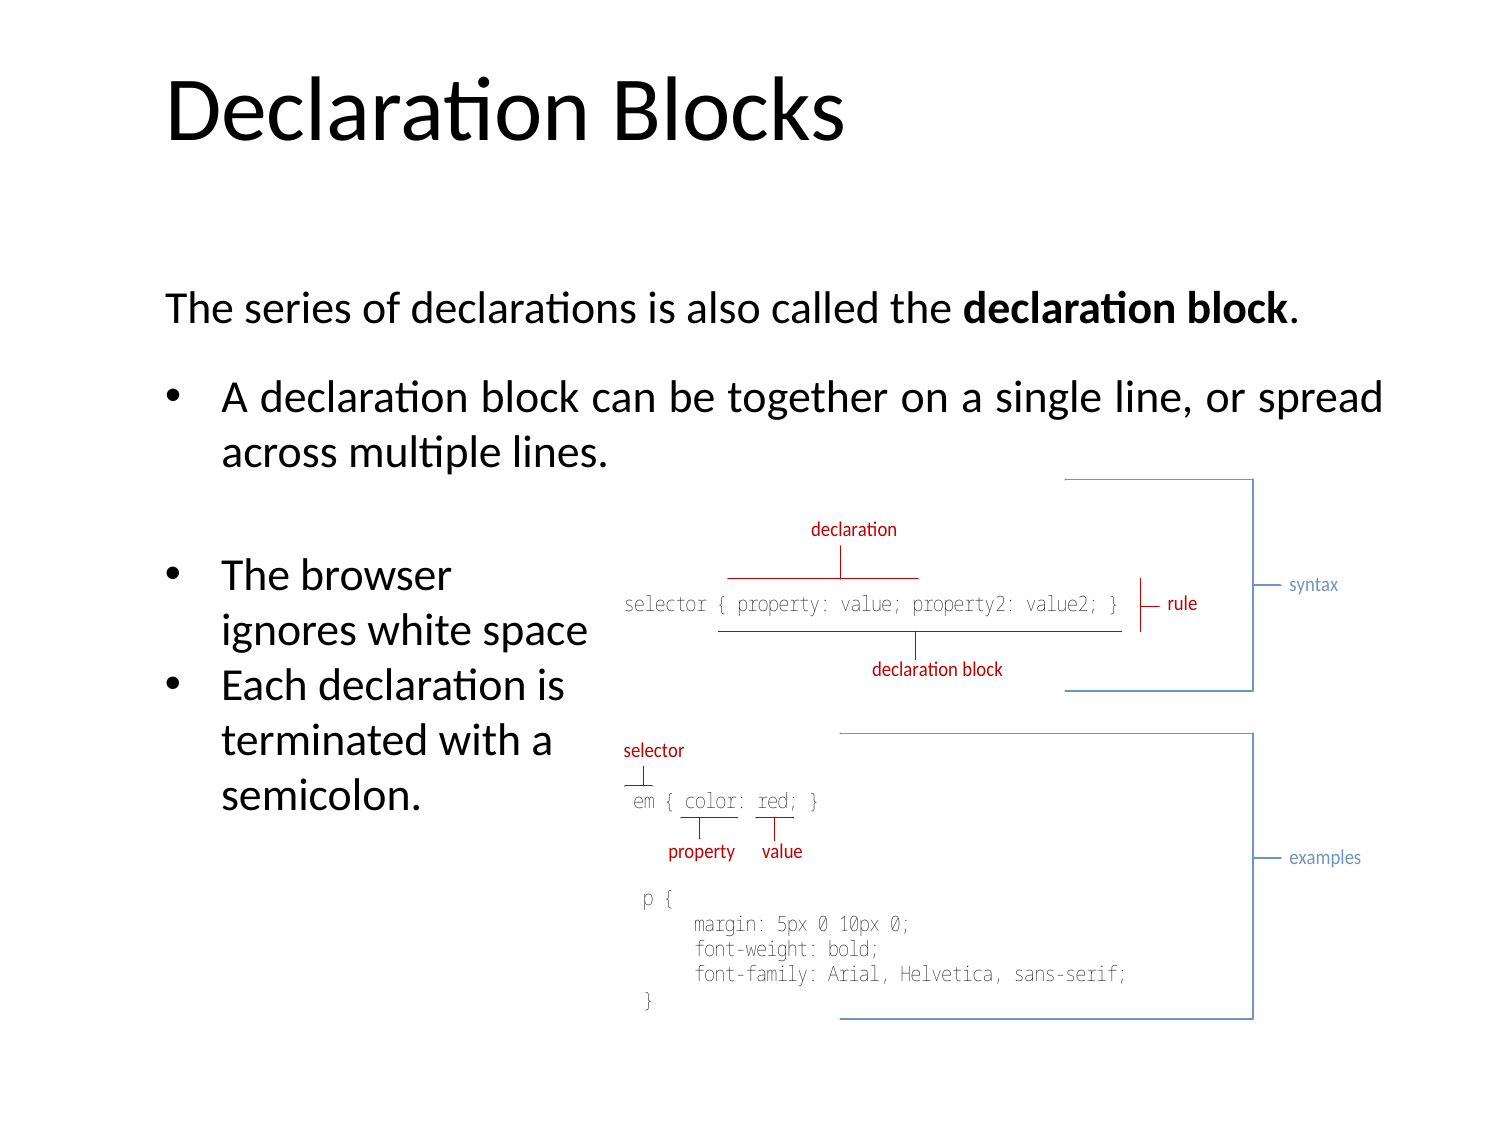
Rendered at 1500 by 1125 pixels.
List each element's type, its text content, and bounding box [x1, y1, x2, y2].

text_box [612, 474, 1378, 1076]
list The series of declarations is also called the declaration block. A declaration block can be together on a single line, or spread across multiple lines. [150, 270, 1400, 1013]
title Declaration Blocks [150, 20, 1425, 188]
text_box The browser ignores white space Each declaration is terminated with a semicolon. [149, 537, 607, 828]
